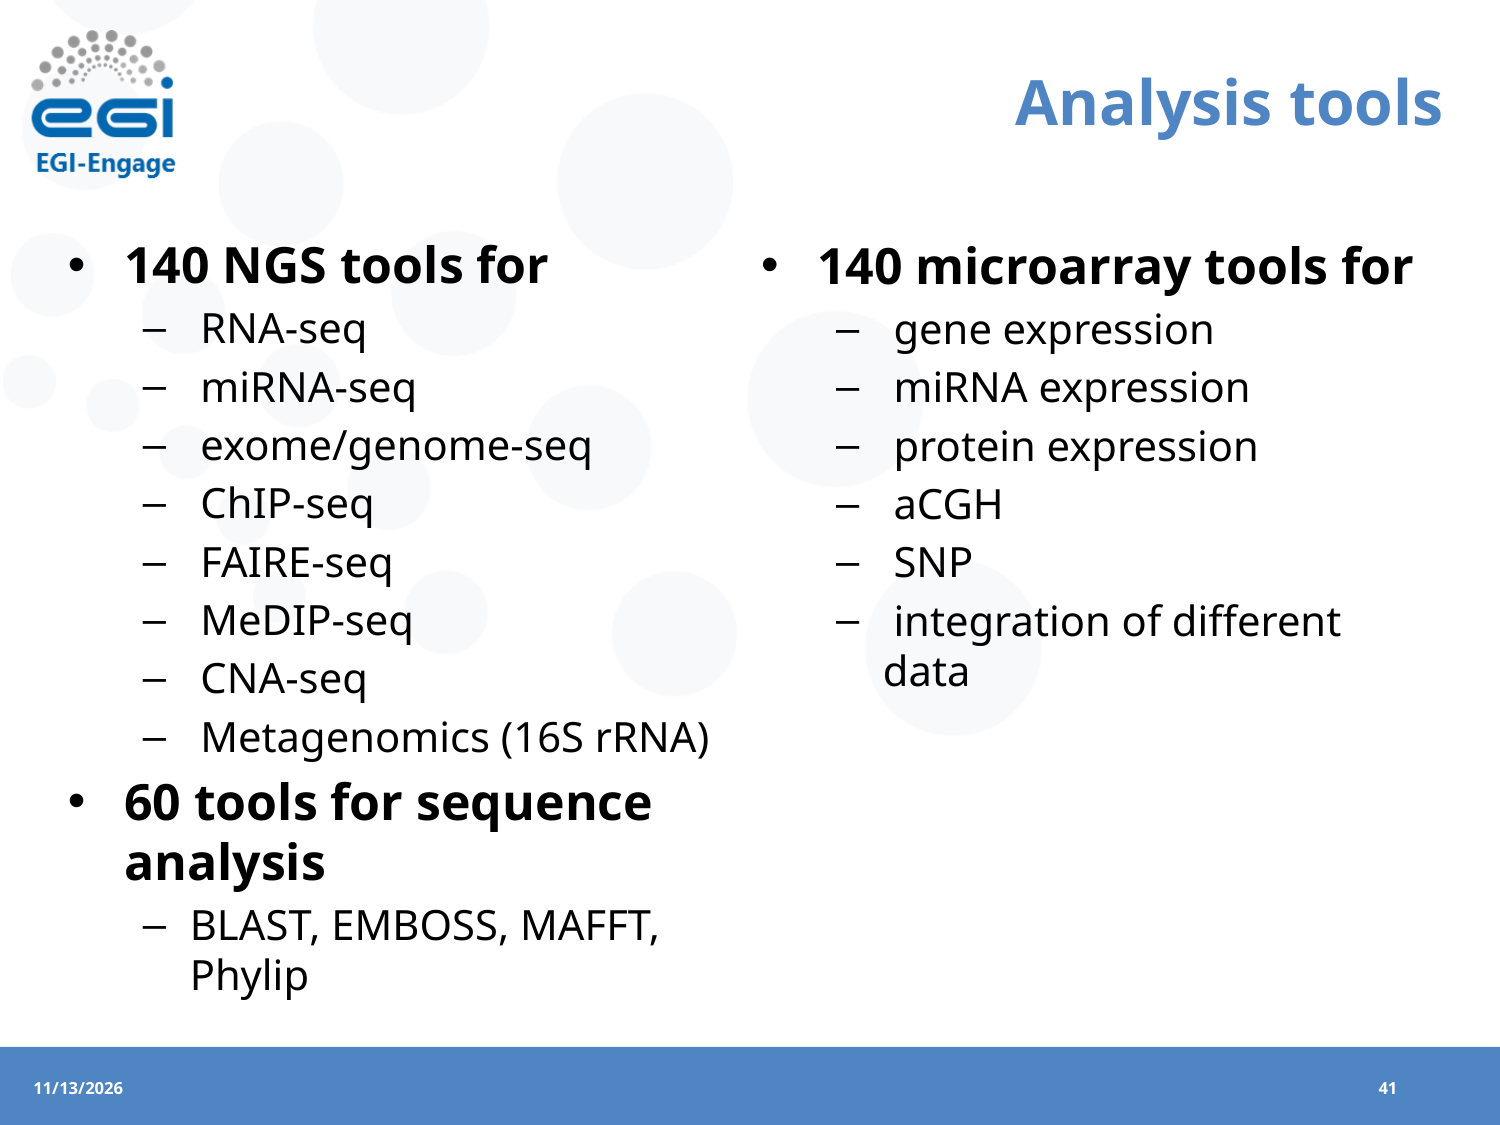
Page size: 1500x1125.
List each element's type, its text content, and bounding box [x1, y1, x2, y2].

text_box 140 microarray tools for gene expression miRNA expression protein expression aCGH SNP integration of different data [746, 227, 1444, 1012]
text_box Analysis tools [253, 30, 1459, 171]
picture [3, 0, 1076, 772]
text_box 140 NGS tools for RNA-seq miRNA-seq exome/genome-seq ChIP-seq FAIRE-seq MeDIP-seq CNA-seq Metagenomics (16S rRNA) 60 tools for sequence analysis BLAST, EMBOSS, MAFFT, Phylip [53, 226, 750, 1012]
